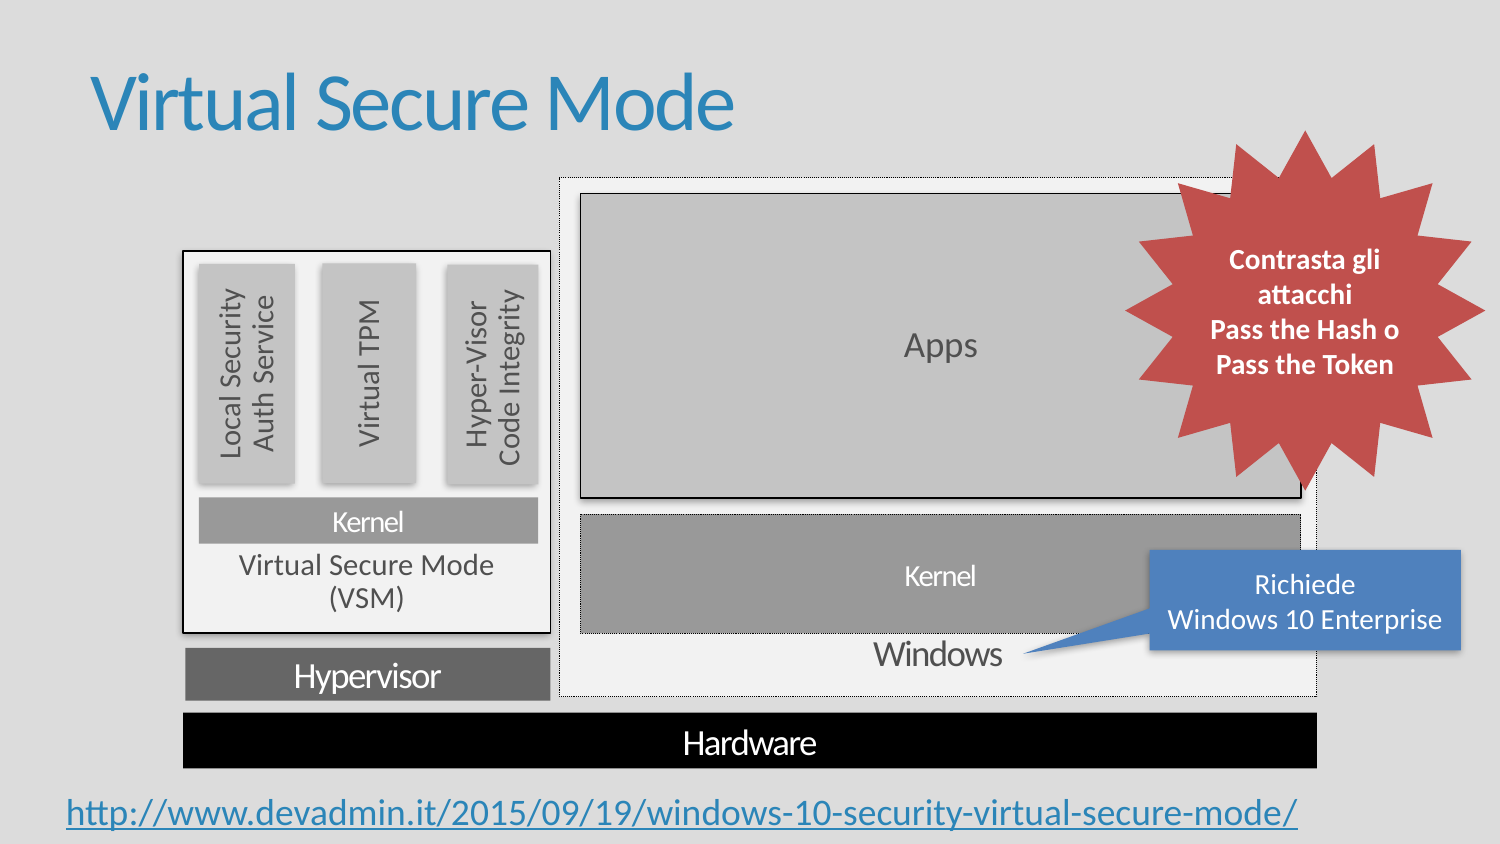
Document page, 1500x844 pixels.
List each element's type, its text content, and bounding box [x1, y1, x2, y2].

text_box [182, 177, 1318, 769]
text_box Contrasta gli attacchi Pass the Hash o Pass the Token [1230, 128, 1488, 479]
text_box Richiede Windows 10 Enterprise [1322, 549, 1462, 652]
text_box http://www.devadmin.it/2015/09/19/windows-10-security-virtual-secure-mode/ [51, 780, 1449, 840]
title Virtual Secure Mode [75, 33, 1500, 175]
